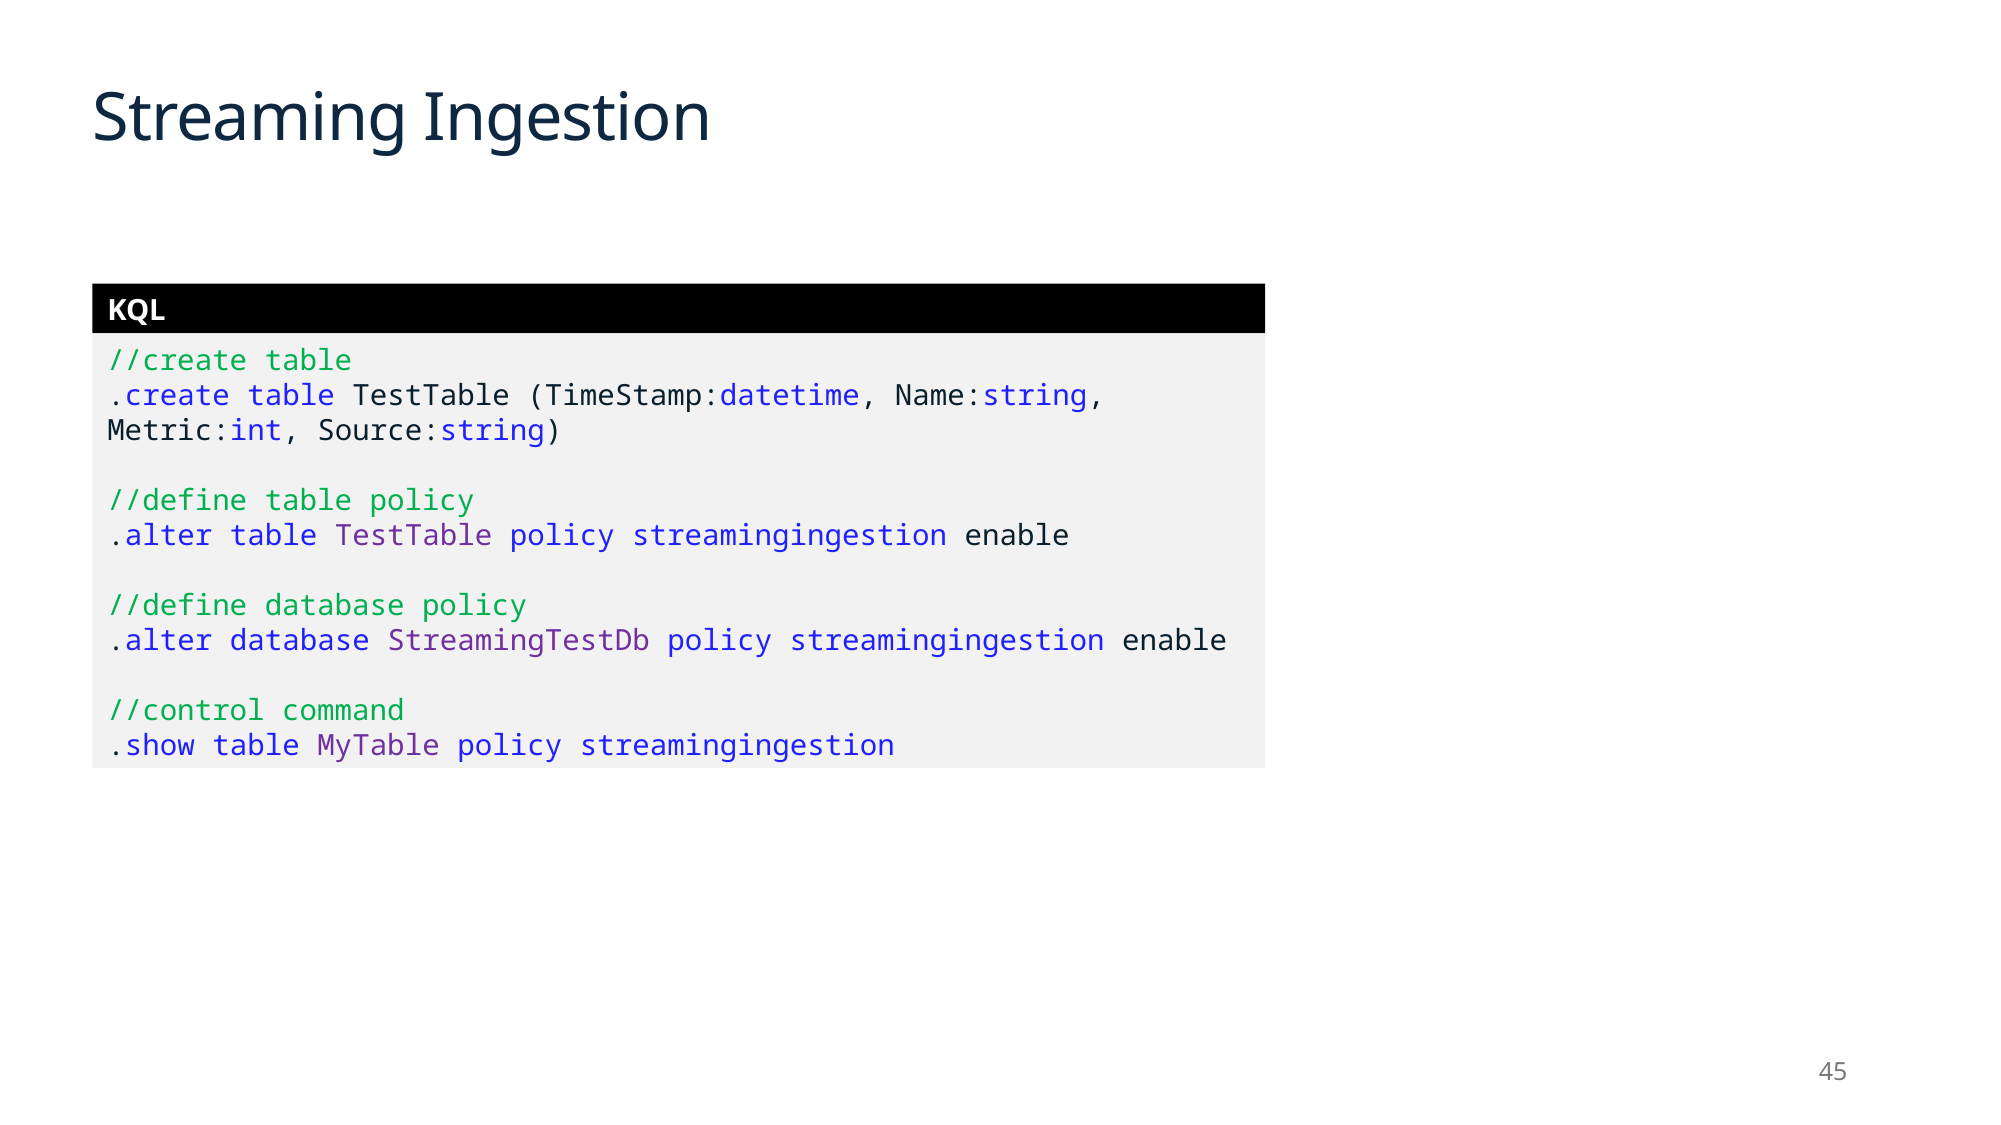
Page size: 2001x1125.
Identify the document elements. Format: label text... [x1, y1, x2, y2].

slide_number 45 [1412, 1042, 1863, 1103]
text_box //create table .create table TestTable (TimeStamp:datetime, Name:string, Metric:int, Source:string) //define table policy .alter table TestTable policy streamingingestion enable //define database policy .alter database StreamingTestDb policy streamingingestion enable //control command .show table MyTable policy streamingingestion [92, 334, 1266, 769]
text_box KQL [92, 283, 1266, 334]
title Streaming Ingestion [92, 82, 1908, 271]
